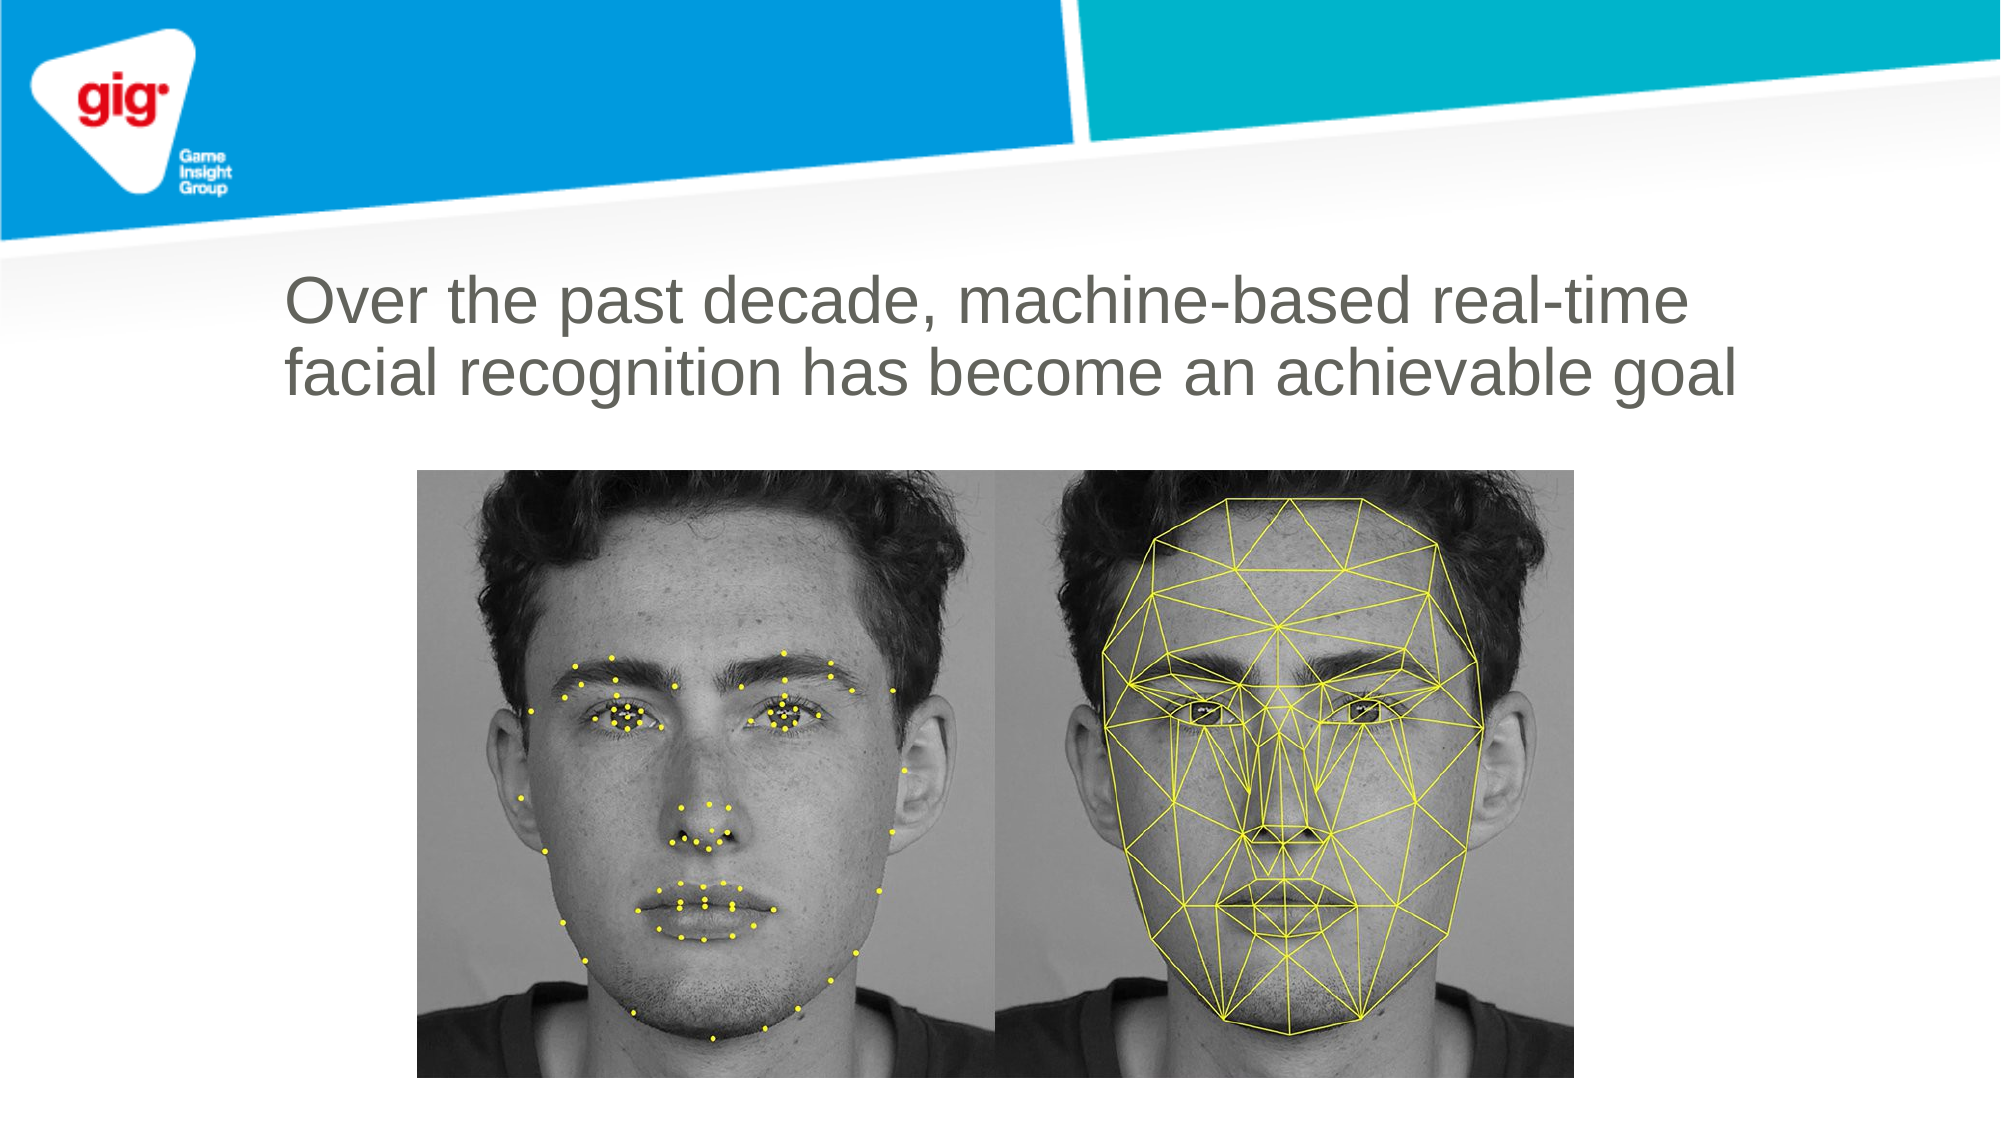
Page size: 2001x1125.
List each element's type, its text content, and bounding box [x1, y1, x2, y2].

picture [180, 165, 232, 197]
text_box Over the past decade, machine-based real-time facial recognition has become an achievable goal [269, 258, 1846, 820]
picture [0, 0, 2001, 1125]
picture [30, 29, 195, 195]
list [417, 470, 1574, 1078]
picture [180, 149, 226, 163]
